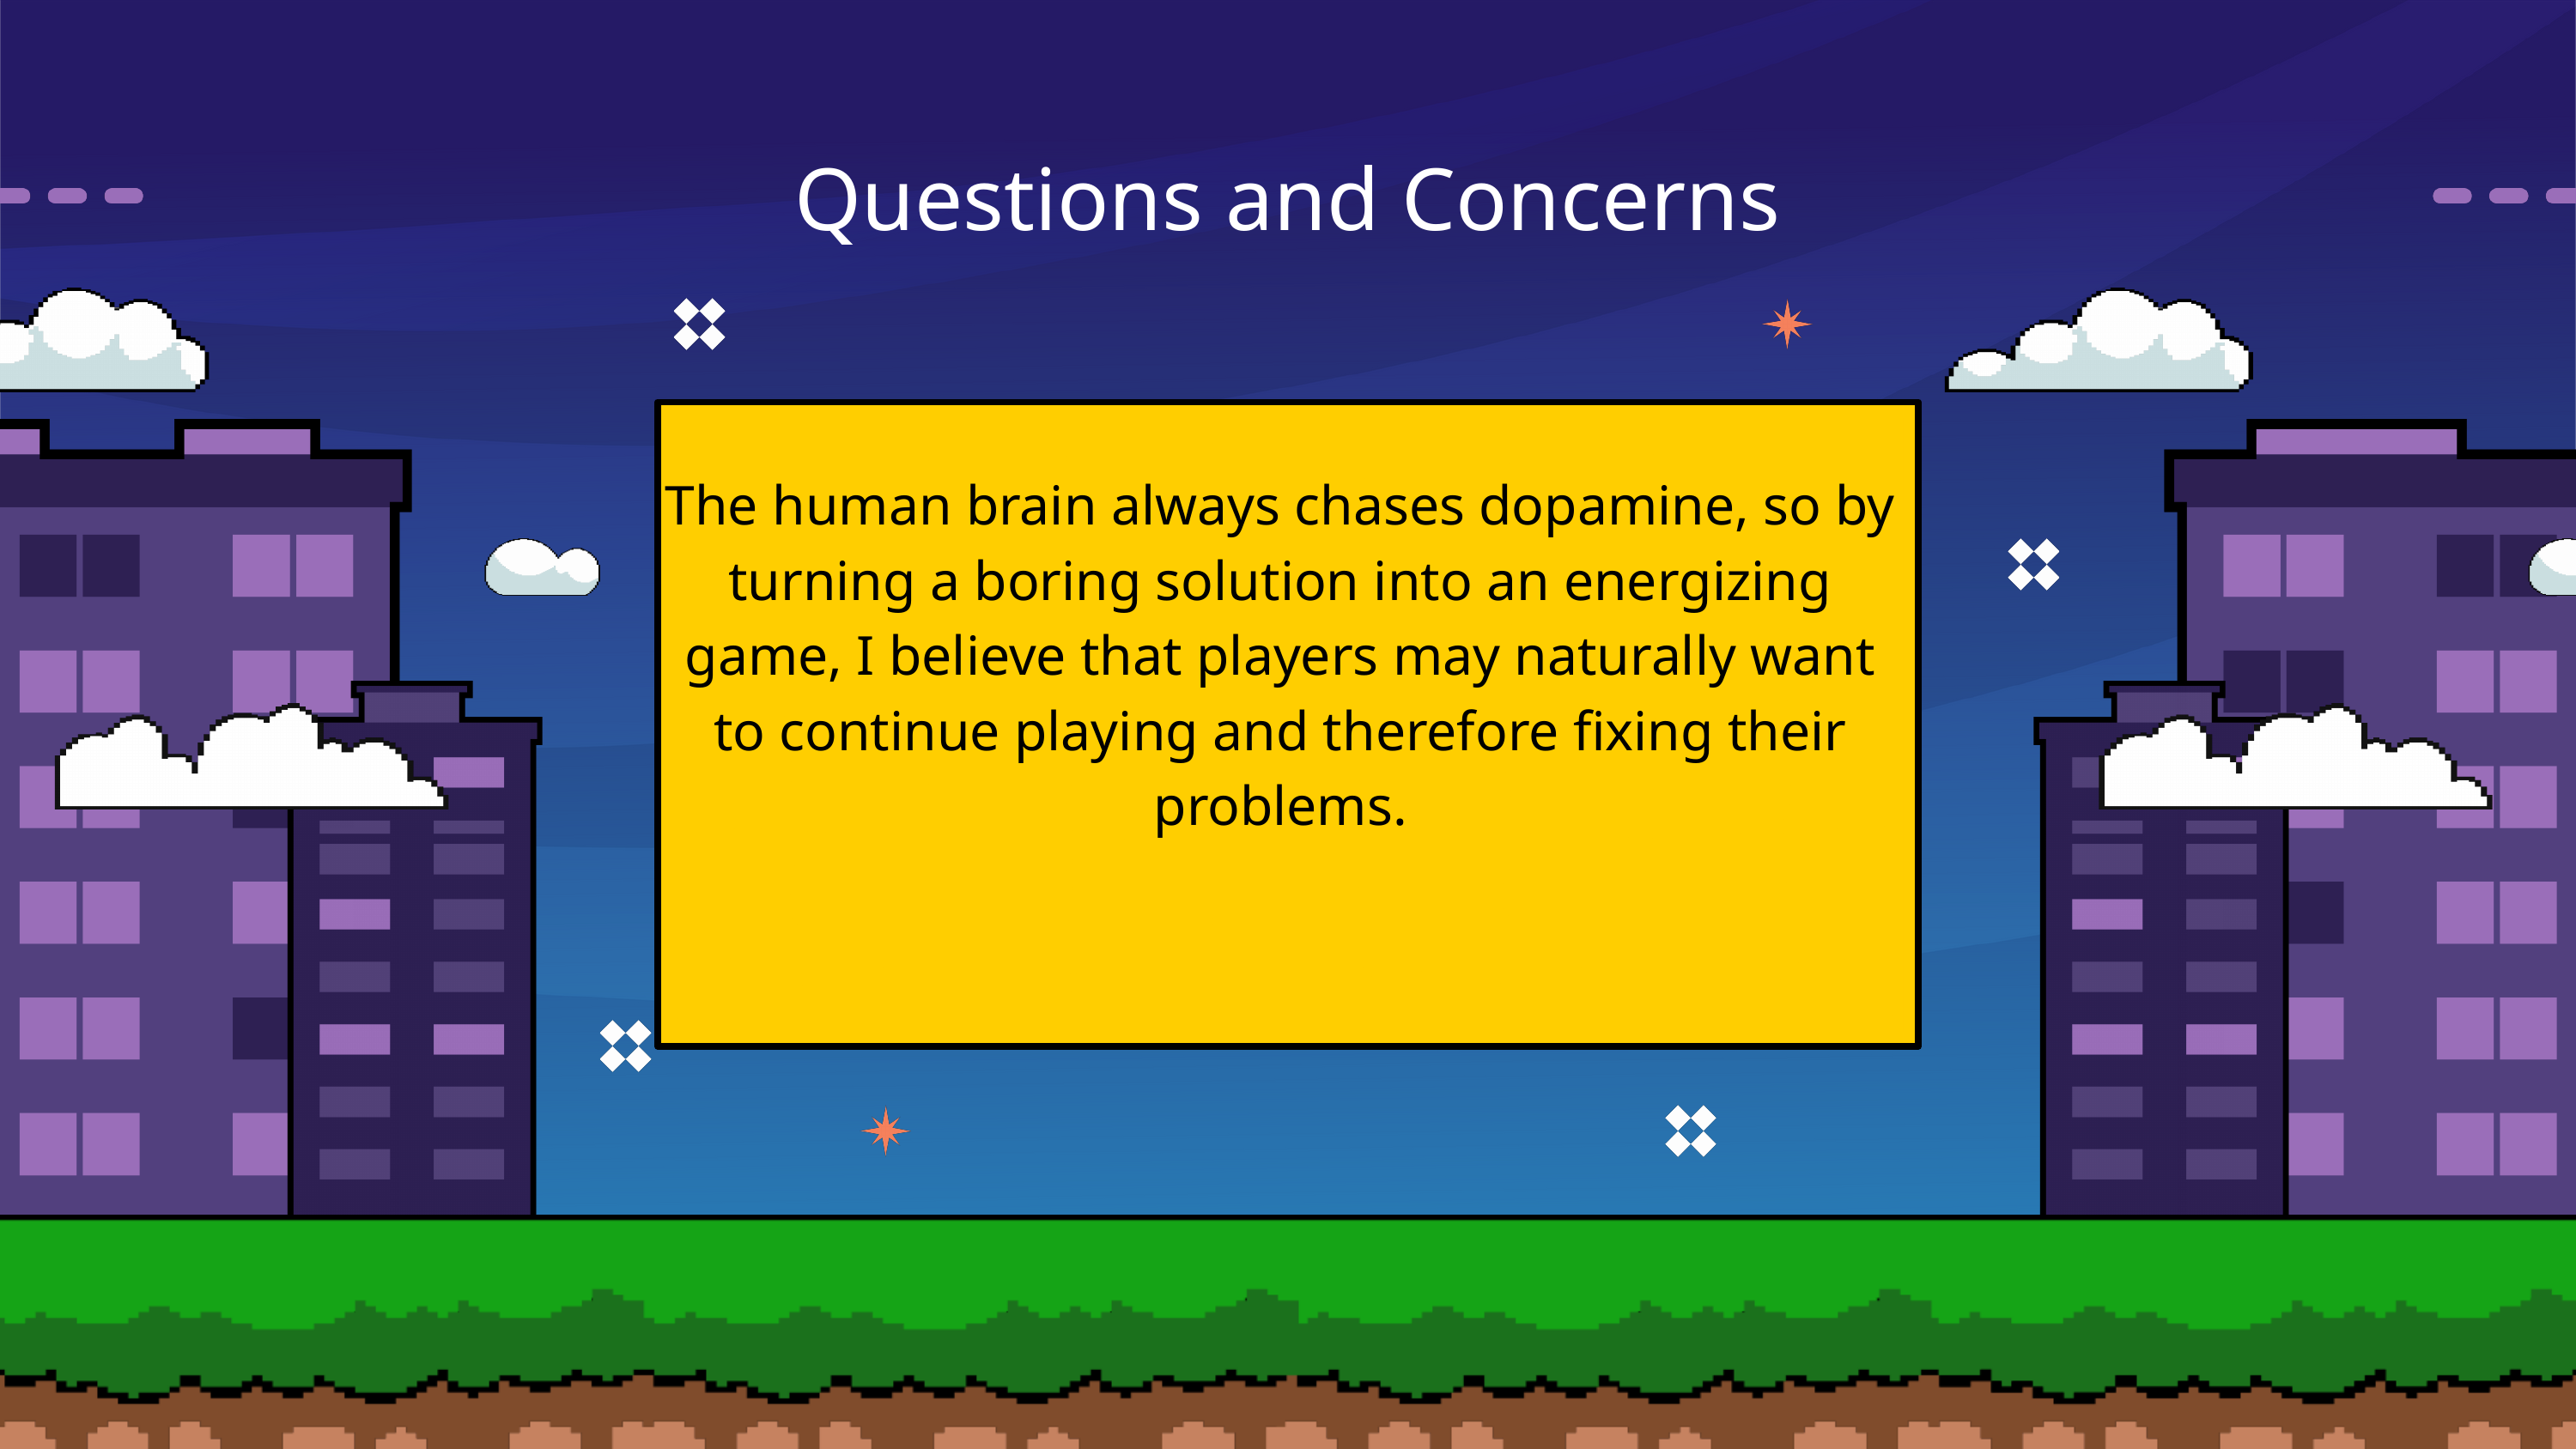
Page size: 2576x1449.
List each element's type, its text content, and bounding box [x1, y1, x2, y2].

text_box [2528, 538, 2576, 596]
text_box [484, 538, 600, 596]
text_box The human brain always chases dopamine, so by turning a boring solution into an energizing game, I believe that players may naturally want to continue playing and therefore fixing their problems. [658, 460, 1904, 837]
text_box [657, 402, 1918, 1046]
text_box Questions and Concerns [228, 144, 2348, 248]
text_box [1665, 1105, 1716, 1157]
text_box [1944, 288, 2253, 393]
text_box [1761, 298, 1814, 350]
text_box [2164, 419, 2576, 1215]
text_box [2033, 681, 2295, 1215]
text_box [860, 1105, 912, 1157]
text_box [0, 0, 2576, 1215]
text_box [2431, 188, 2576, 203]
text_box [0, 1215, 2576, 1449]
text_box [0, 188, 145, 203]
text_box [599, 1020, 652, 1072]
text_box [54, 703, 449, 809]
text_box [281, 681, 543, 1215]
text_box [2099, 703, 2493, 809]
text_box [0, 288, 210, 393]
text_box [2008, 538, 2060, 591]
text_box [673, 298, 726, 350]
text_box [0, 419, 412, 1215]
